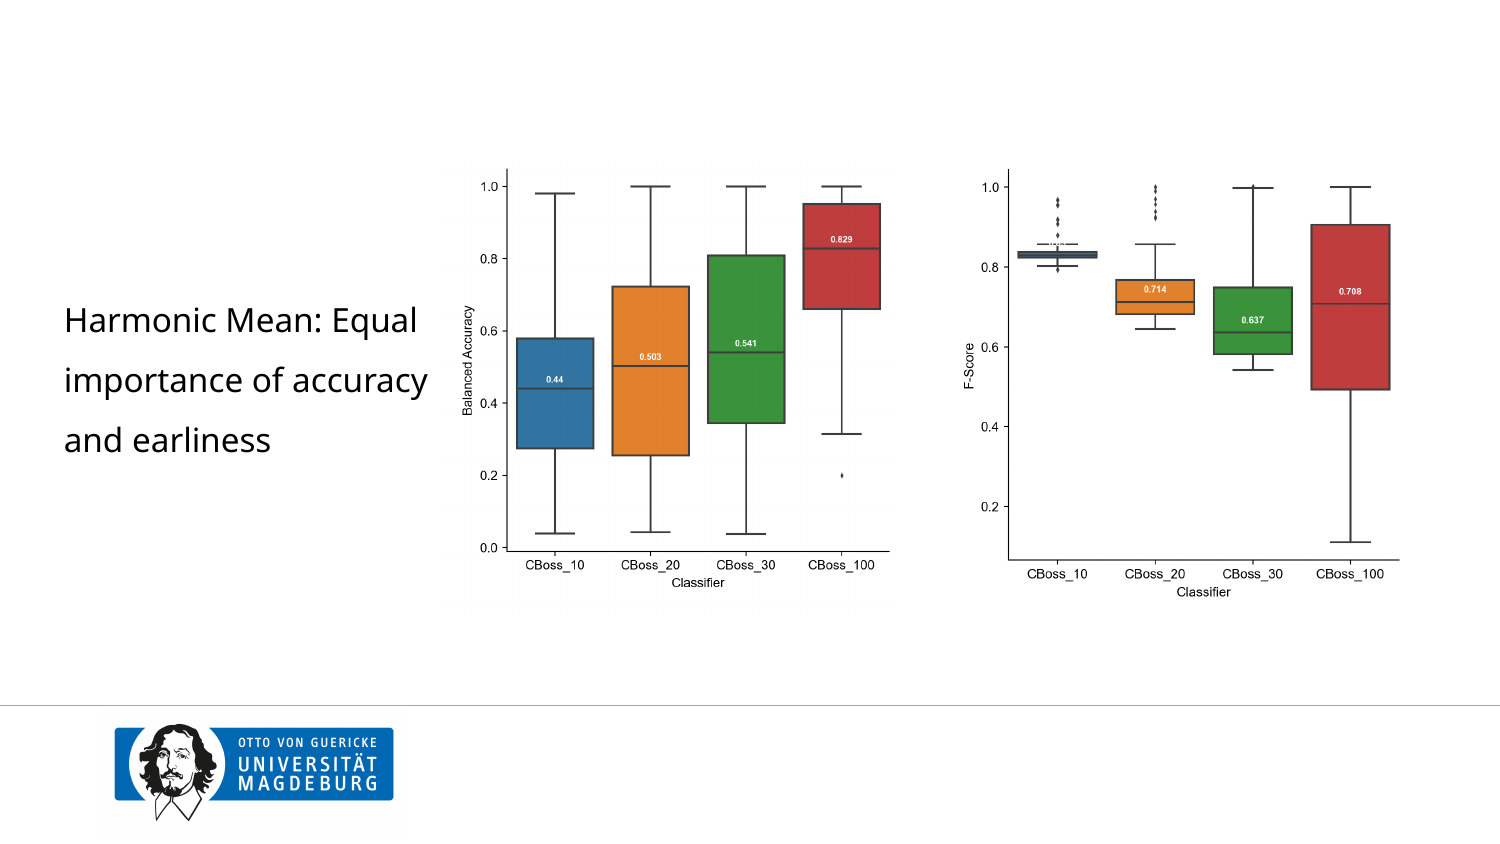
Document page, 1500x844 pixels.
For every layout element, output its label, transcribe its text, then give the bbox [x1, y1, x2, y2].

picture [937, 155, 1414, 632]
picture [437, 155, 903, 621]
text_box Harmonic Mean: Equal importance of accuracy and earliness [27, 271, 463, 631]
picture [100, 709, 408, 836]
